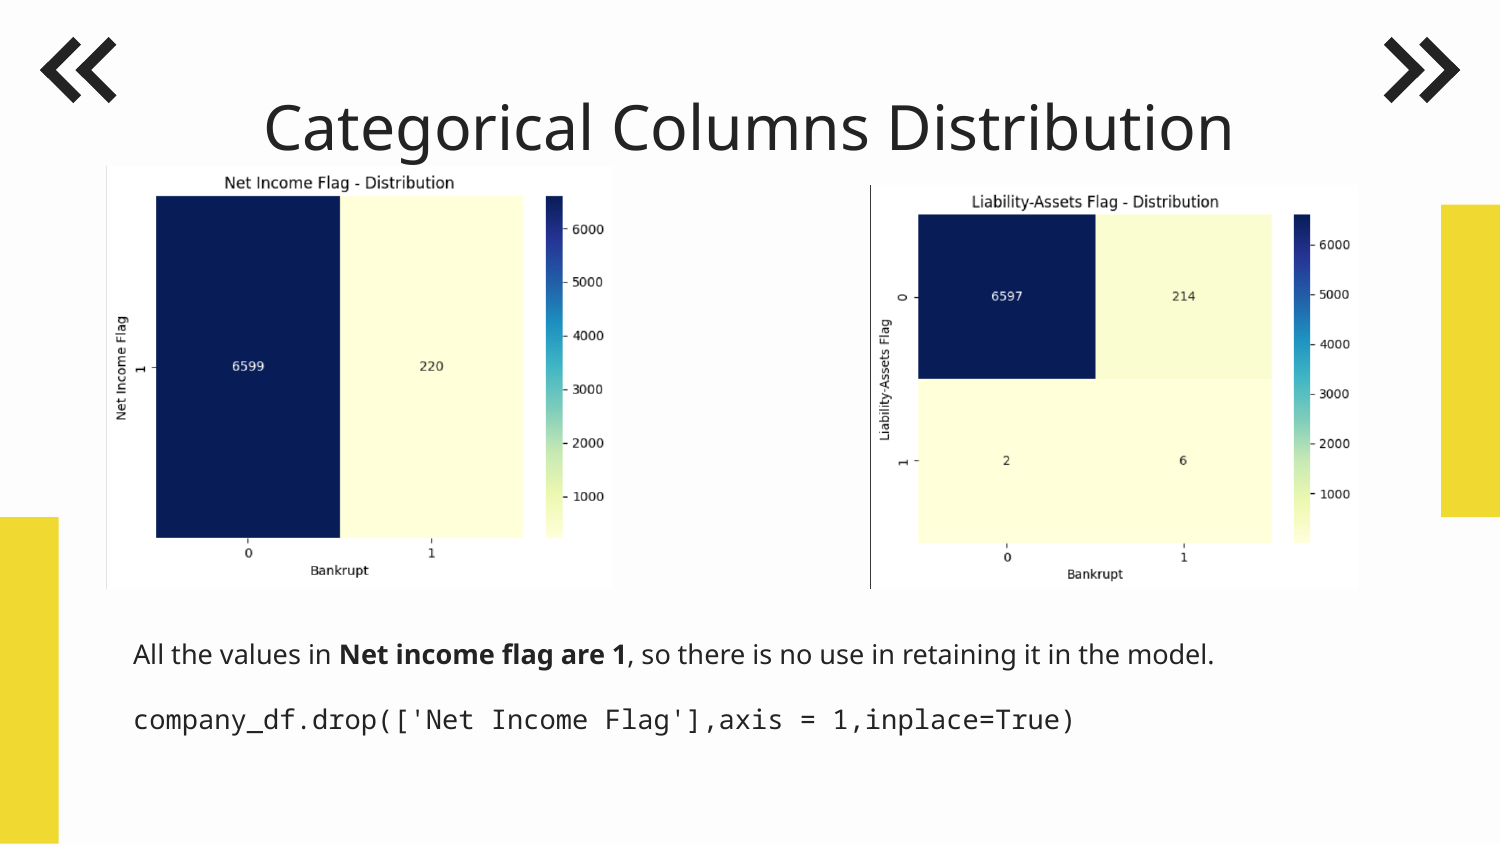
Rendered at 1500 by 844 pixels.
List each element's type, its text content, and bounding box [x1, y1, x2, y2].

title Categorical Columns Distribution [118, 72, 1382, 167]
subtitle All the values in Net income flag are 1, so there is no use in retaining it in the model. company_df.drop(['Net Income Flag'],axis = 1,inplace=True) [118, 622, 1445, 771]
picture [106, 166, 613, 589]
picture [870, 184, 1358, 589]
